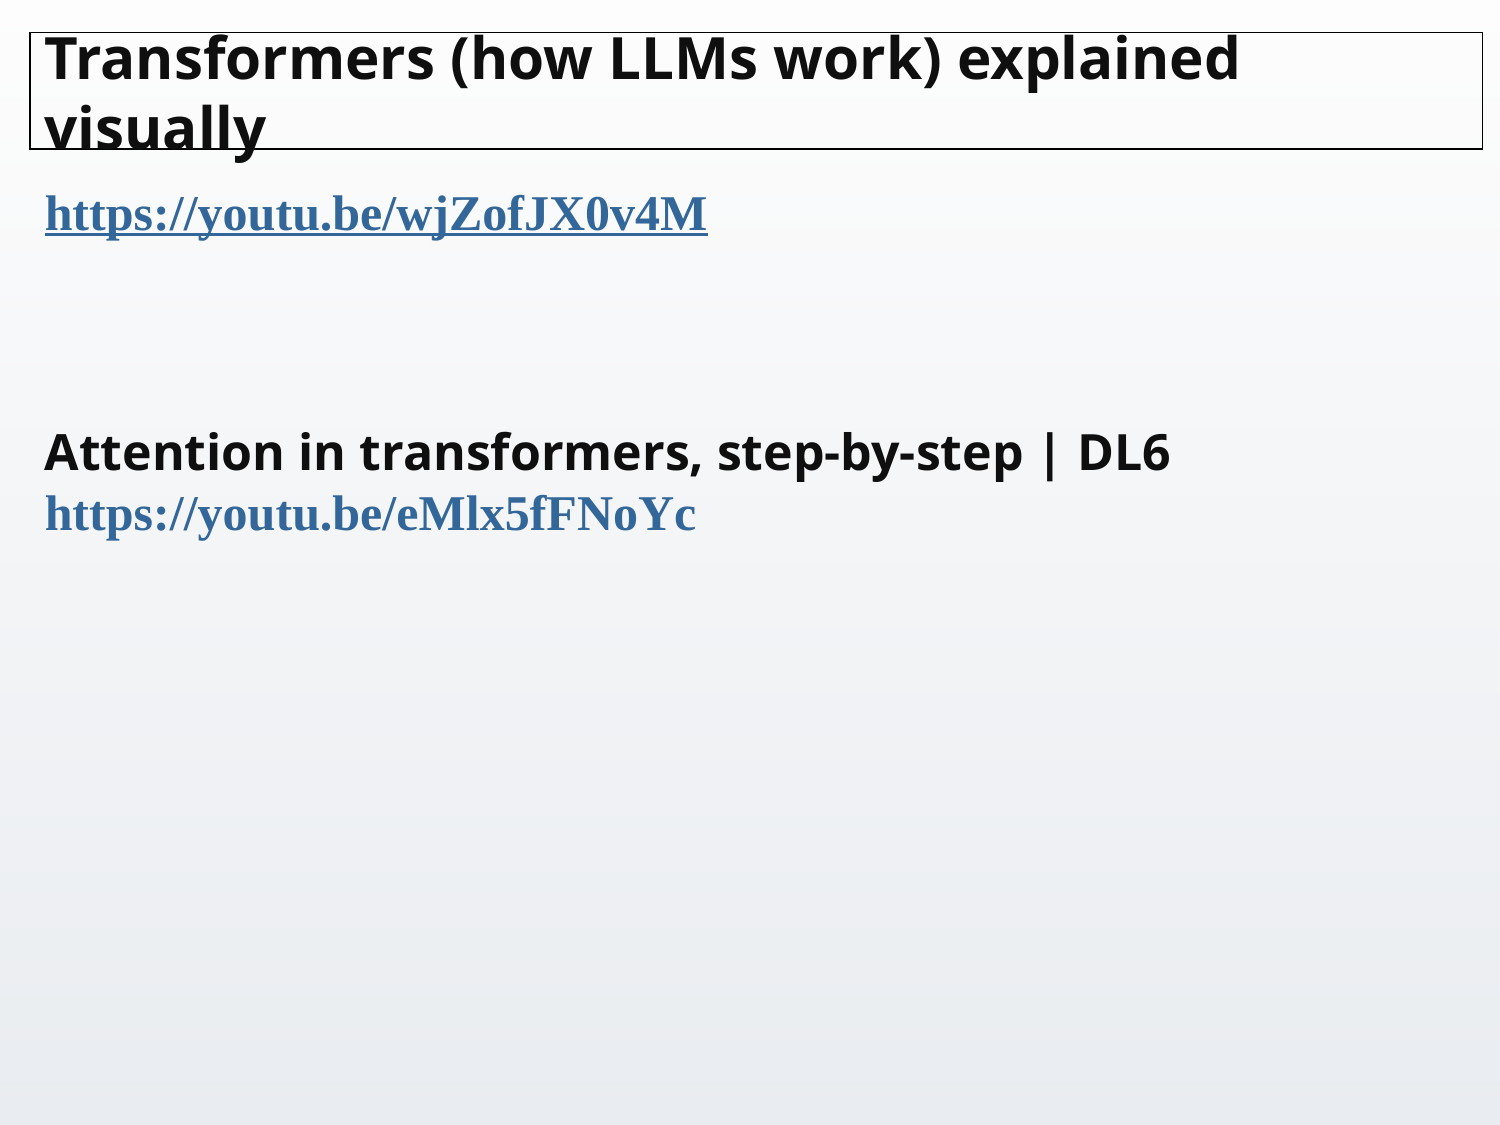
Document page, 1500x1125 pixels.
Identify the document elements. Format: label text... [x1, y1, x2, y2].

list https://youtu.be/wjZofJX0v4M Attention in transformers, step-by-step | DL6 https://youtu.be/eMlx5fFNoYc [29, 172, 1483, 1059]
title Transformers (how LLMs work) explained visually [29, 32, 1483, 150]
